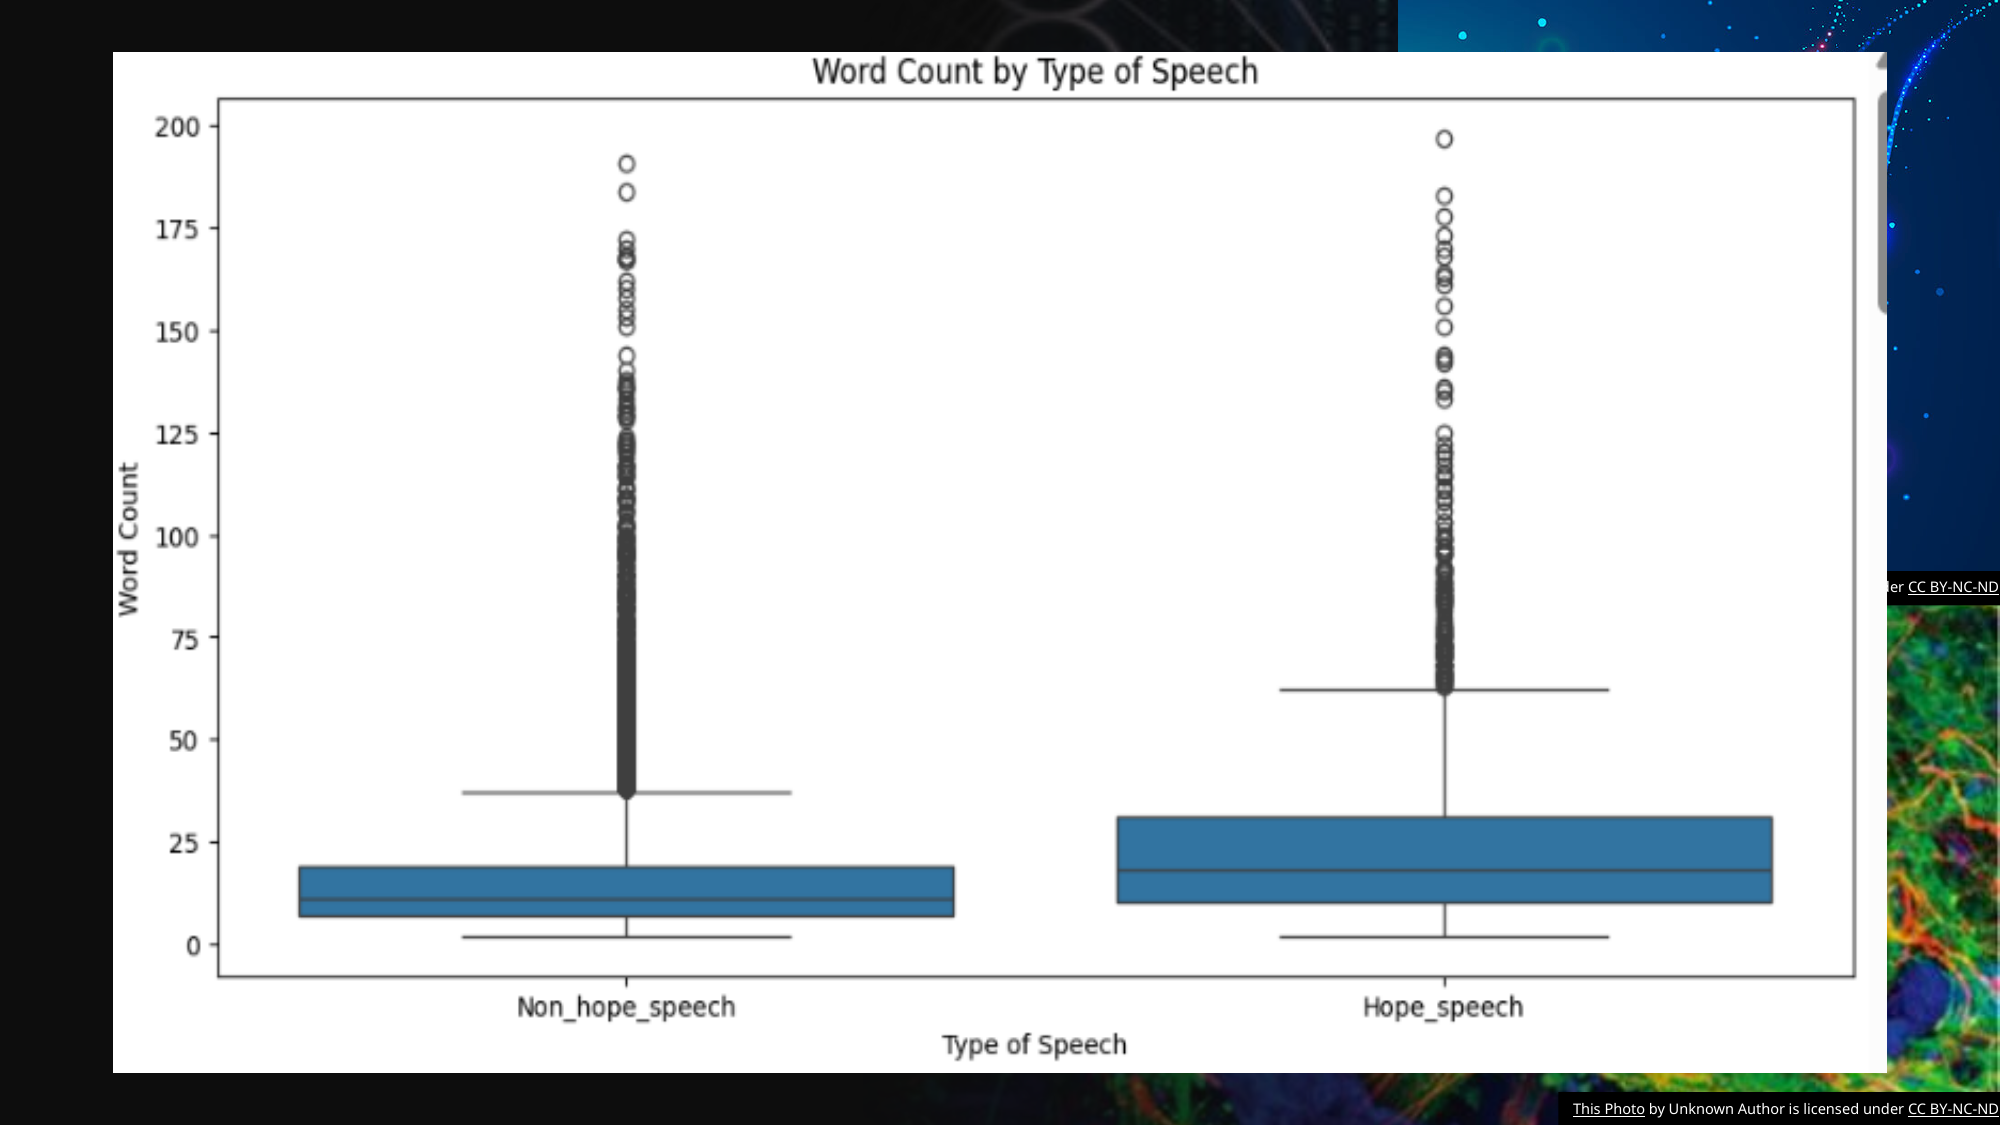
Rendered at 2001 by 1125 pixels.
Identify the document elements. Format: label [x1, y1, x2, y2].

picture [113, 0, 2000, 1125]
list [1397, 0, 2000, 603]
text_box [0, 0, 733, 1125]
